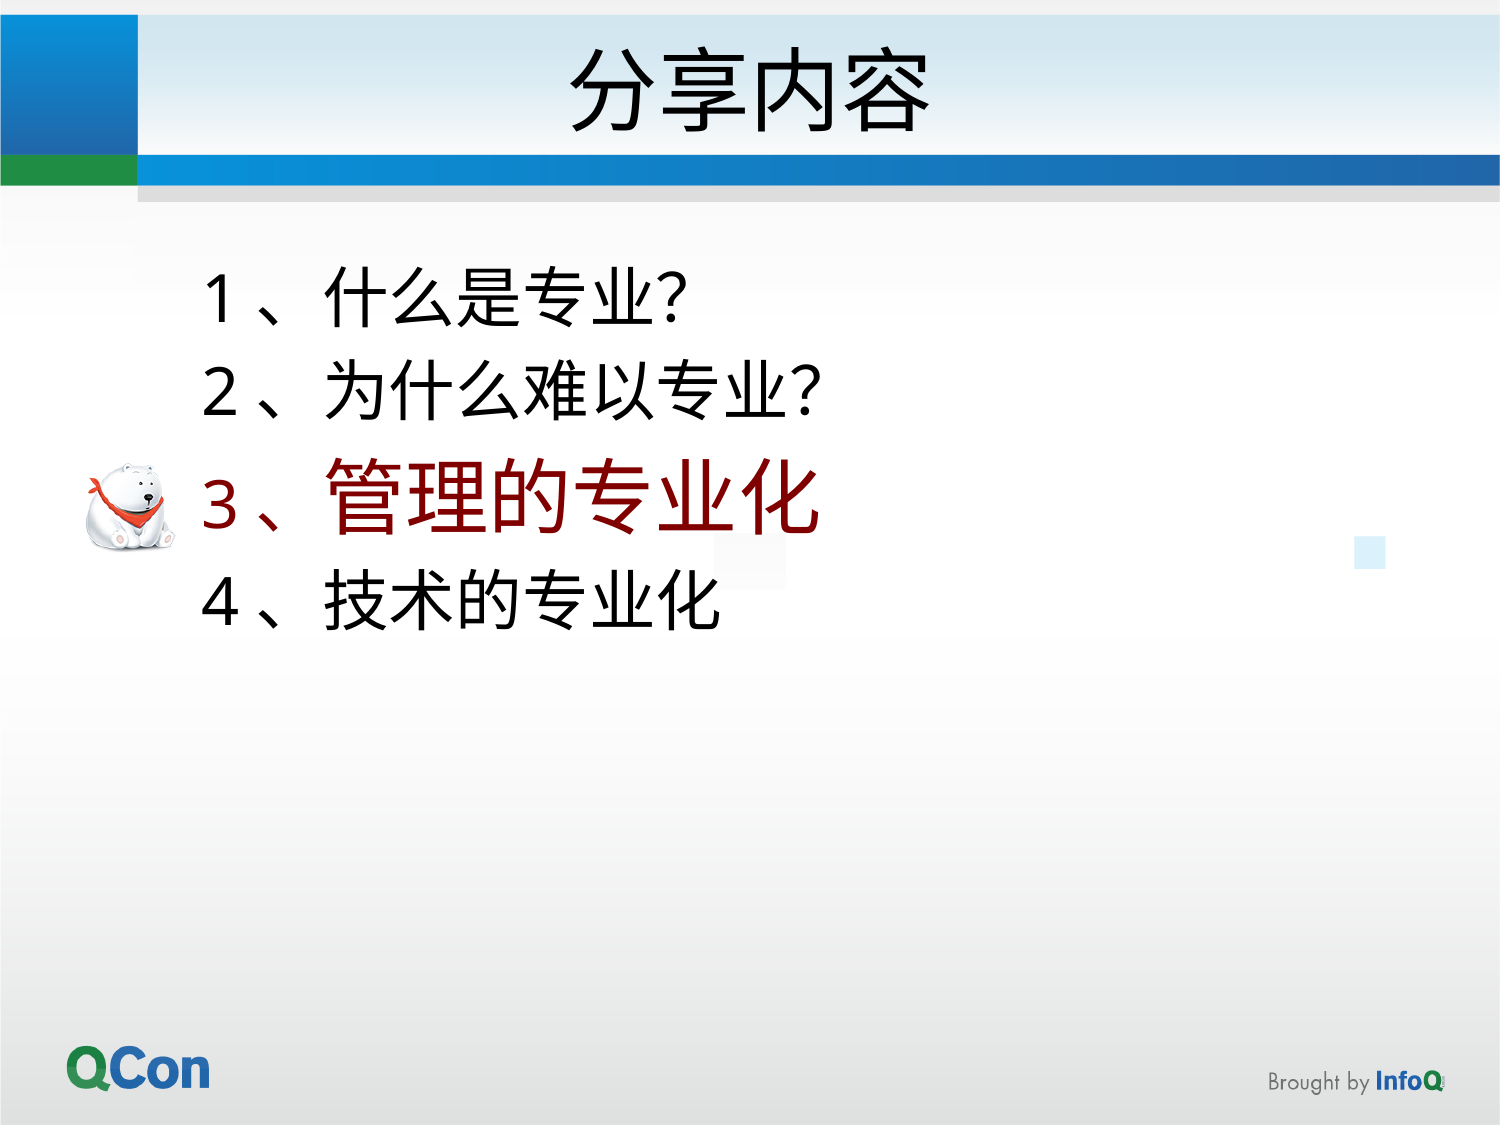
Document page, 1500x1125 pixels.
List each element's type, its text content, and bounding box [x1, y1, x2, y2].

title 分享内容 [75, 5, 1425, 171]
list 1、什么是专业？ 2、为什么难以专业？ 3、管理的专业化 4、技术的专业化 [186, 248, 1338, 1020]
picture [0, 0, 1500, 1125]
